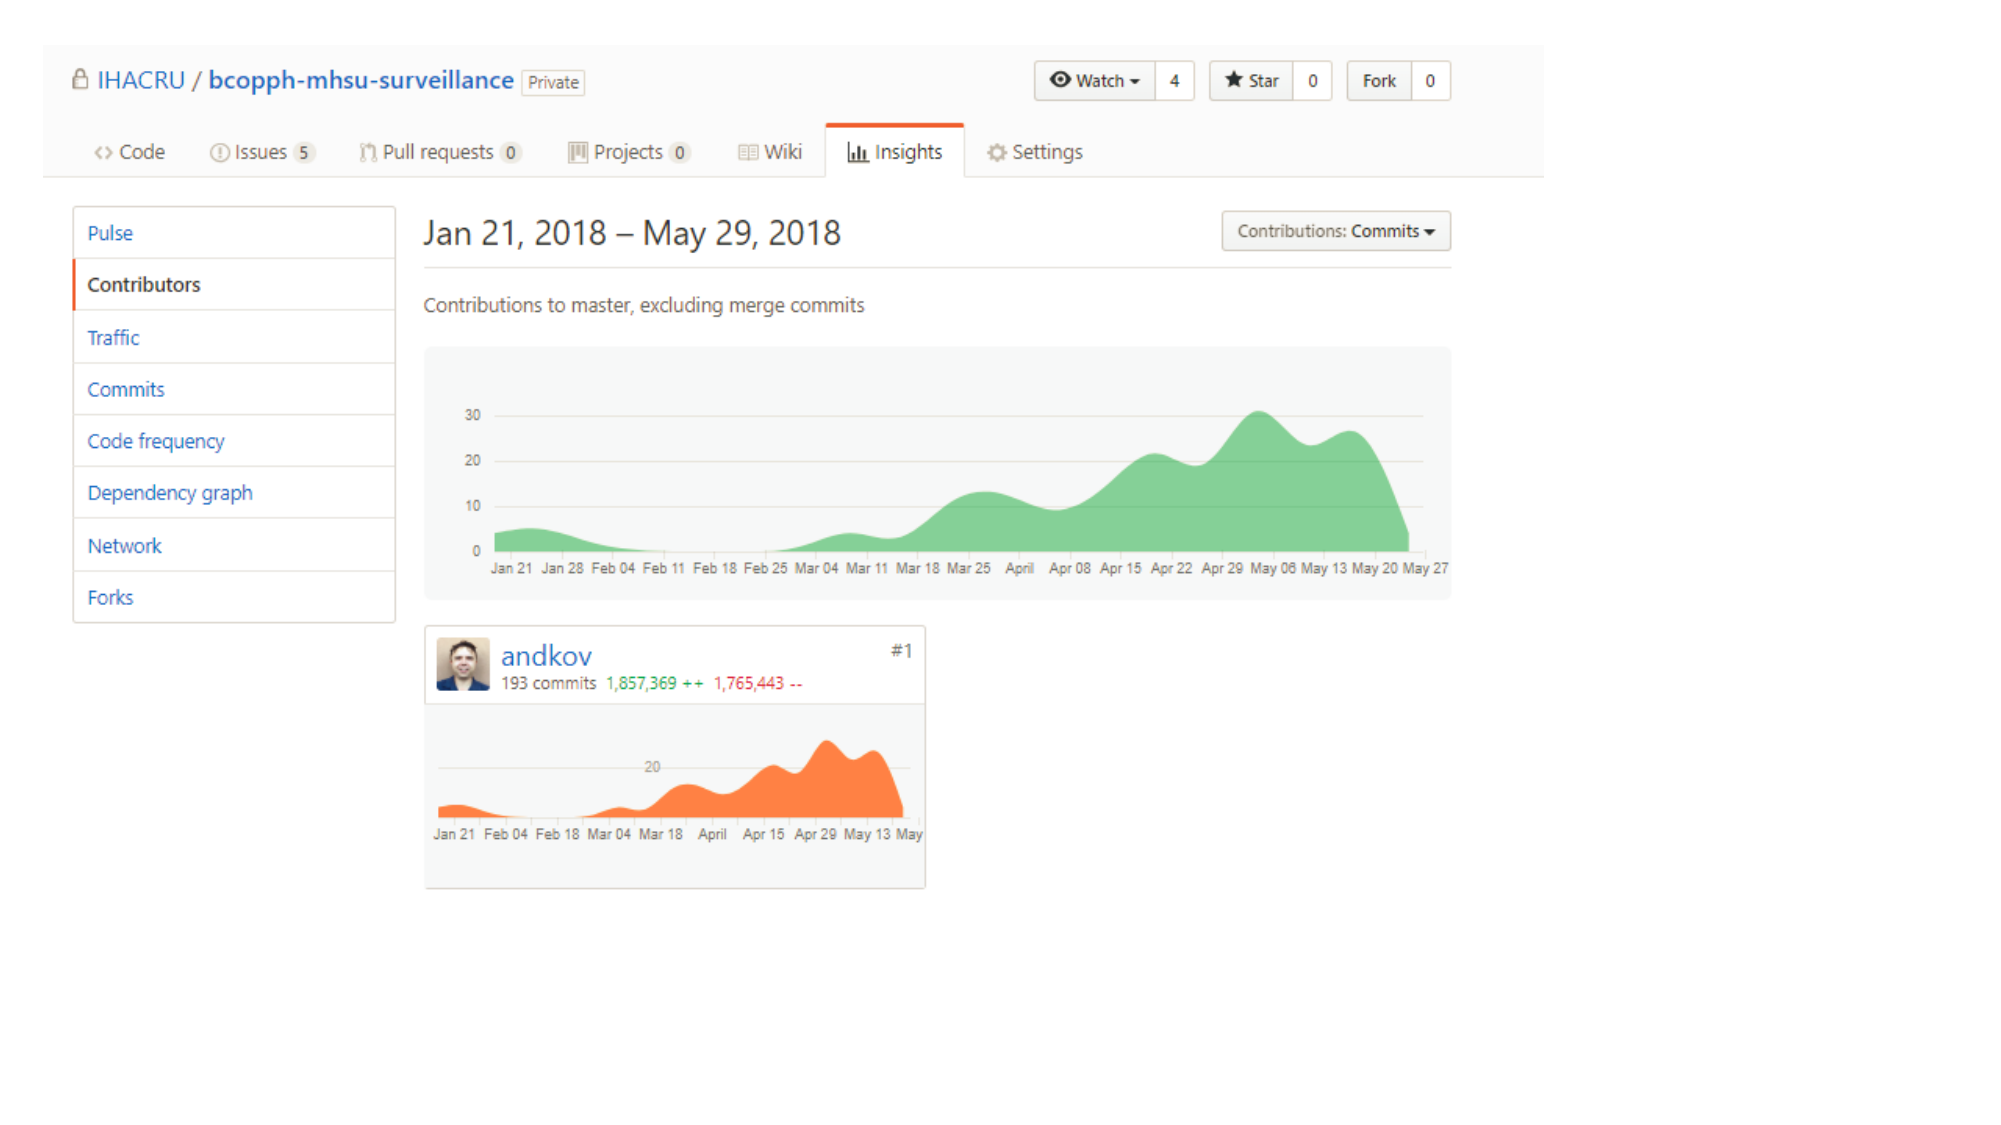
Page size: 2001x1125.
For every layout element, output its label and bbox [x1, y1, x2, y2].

picture [43, 45, 1544, 899]
